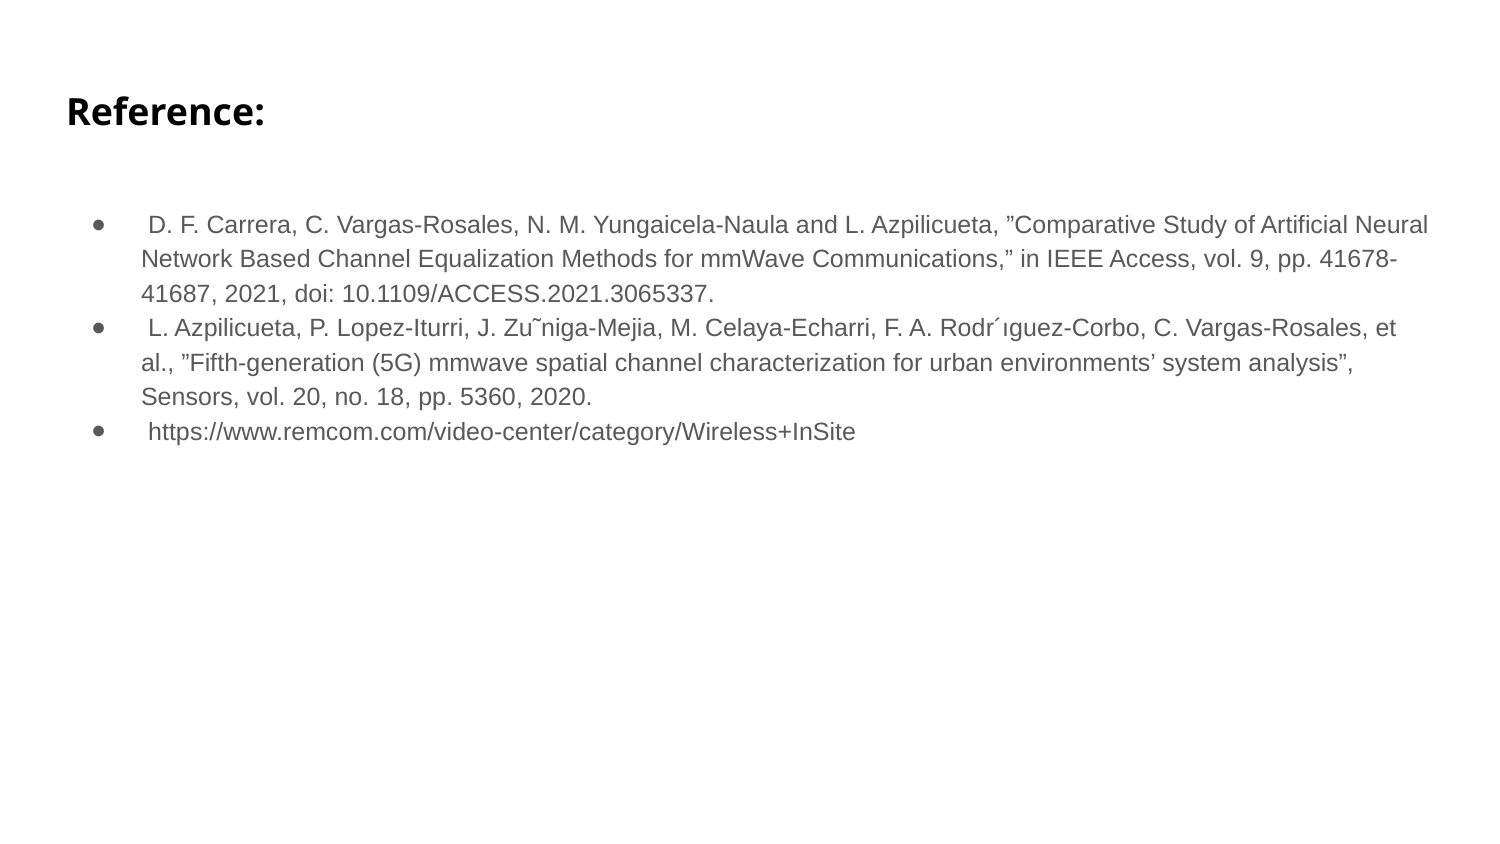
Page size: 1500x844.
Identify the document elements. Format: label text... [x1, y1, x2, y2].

list D. F. Carrera, C. Vargas-Rosales, N. M. Yungaicela-Naula and L. Azpilicueta, ”Comparative Study of Artificial Neural Network Based Channel Equalization Methods for mmWave Communications,” in IEEE Access, vol. 9, pp. 41678-41687, 2021, doi: 10.1109/ACCESS.2021.3065337. L. Azpilicueta, P. Lopez-Iturri, J. Zu˜niga-Mejia, M. Celaya-Echarri, F. A. Rodr´ıguez-Corbo, C. Vargas-Rosales, et al., ”Fifth-generation (5G) mmwave spatial channel characterization for urban environments’ system analysis”, Sensors, vol. 20, no. 18, pp. 5360, 2020. https://www.remcom.com/video-center/category/Wireless+InSite [51, 189, 1449, 750]
title Reference: [51, 72, 1449, 167]
